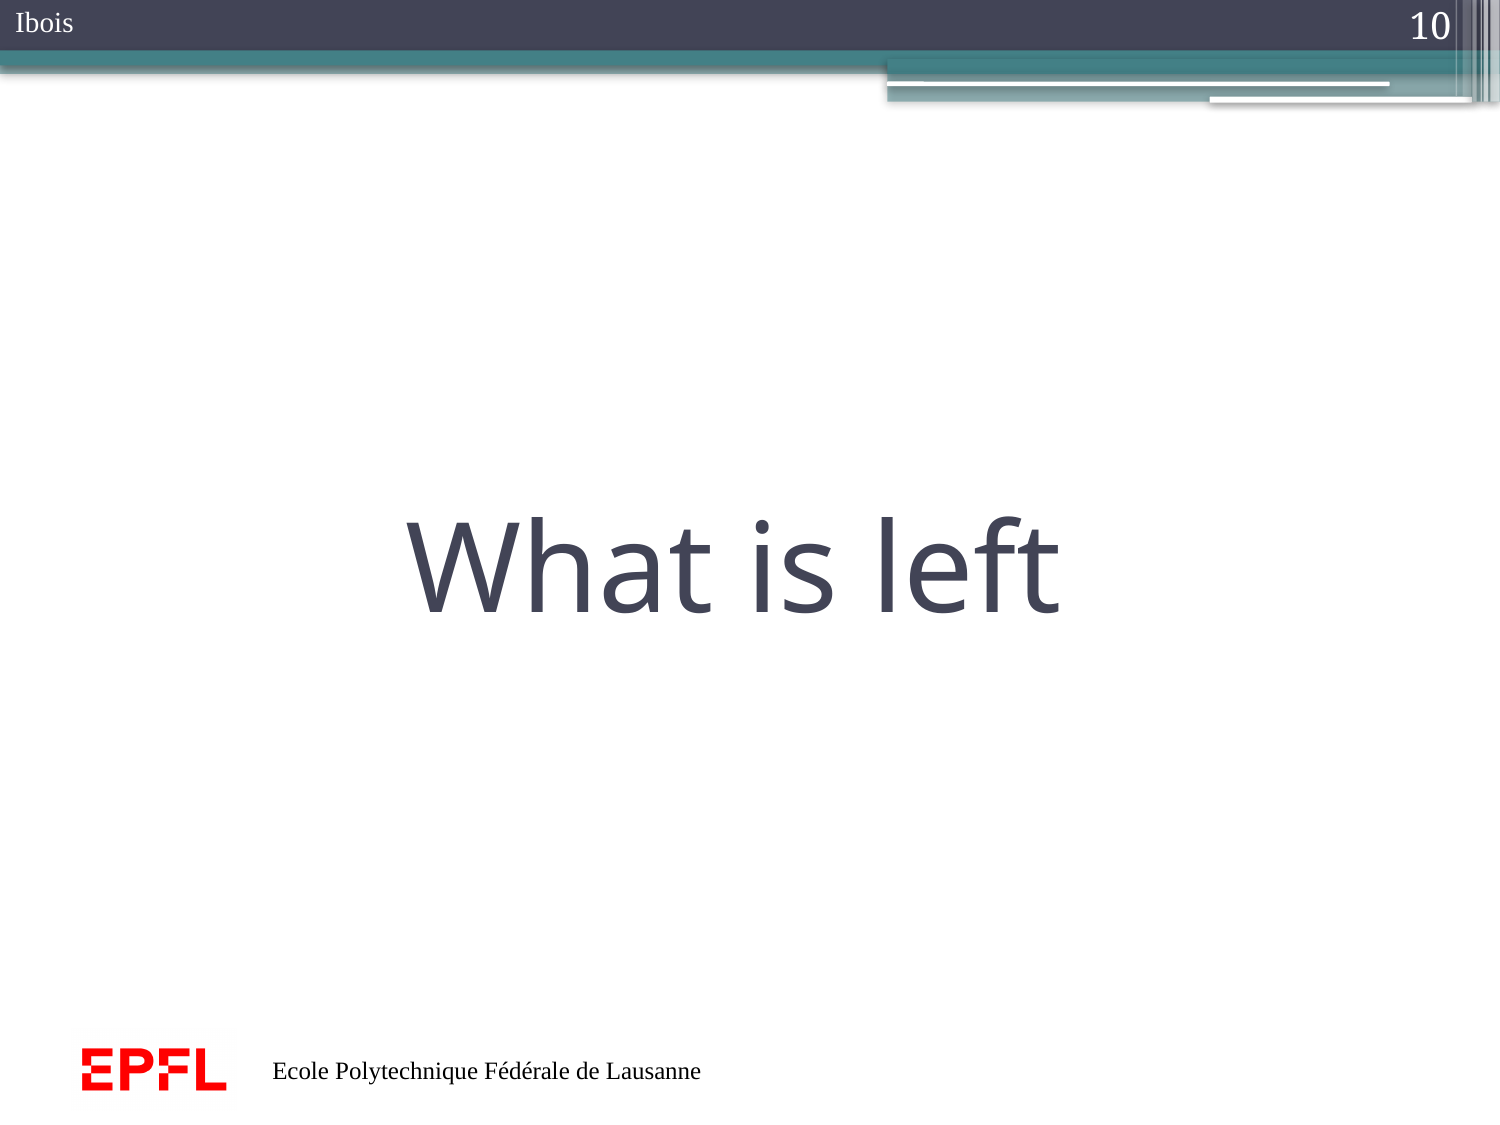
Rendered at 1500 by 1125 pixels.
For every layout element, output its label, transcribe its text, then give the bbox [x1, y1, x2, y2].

picture [71, 1027, 238, 1112]
title What is left [75, 474, 1425, 650]
slide_number 10 [1341, 0, 1466, 61]
text_box Ibois [0, 0, 89, 46]
text_box Ecole Polytechnique Fédérale de Lausanne [257, 1046, 717, 1092]
